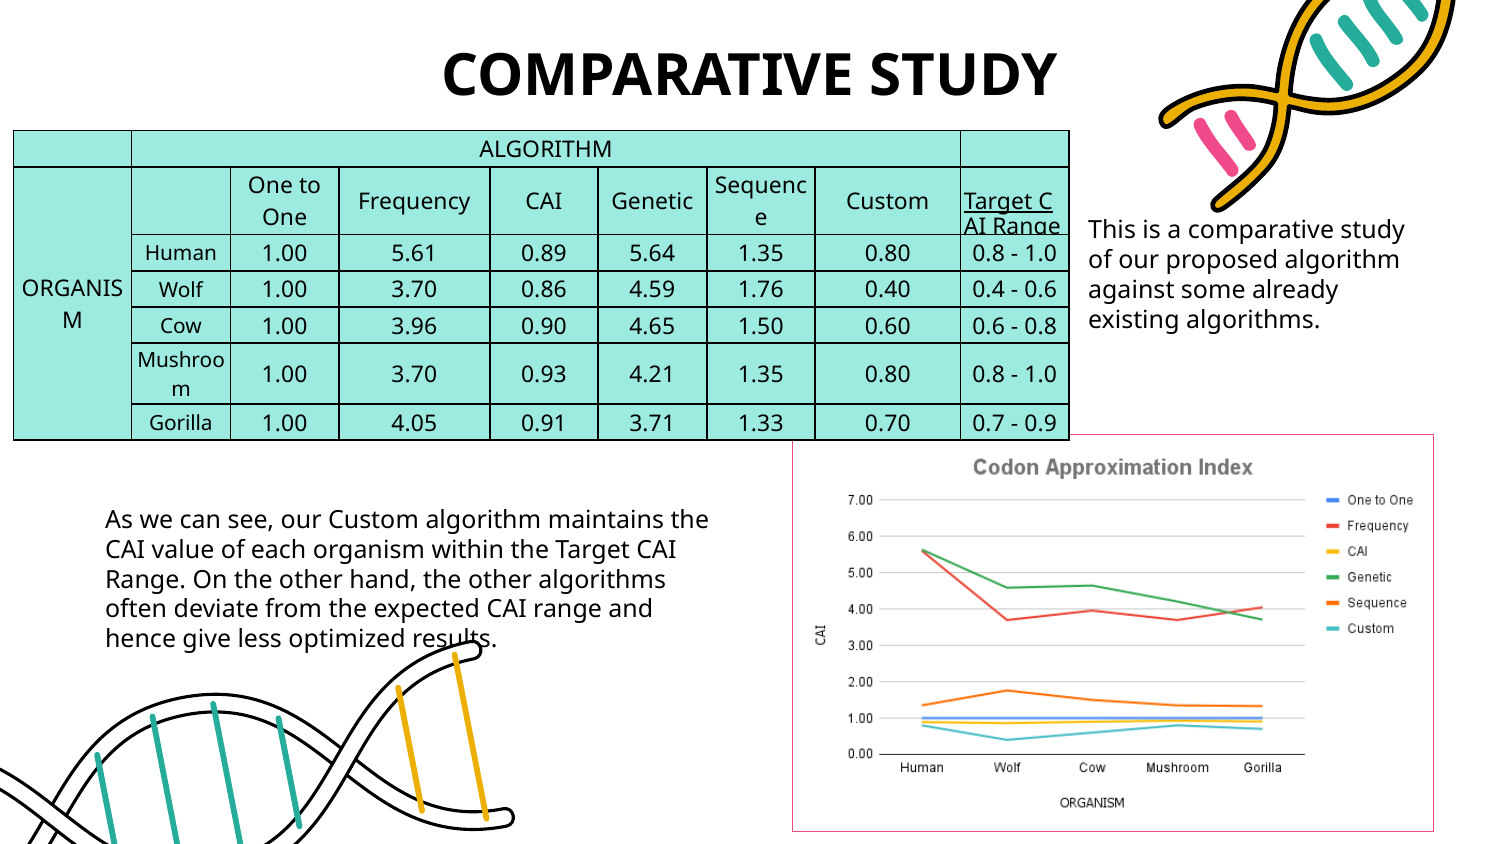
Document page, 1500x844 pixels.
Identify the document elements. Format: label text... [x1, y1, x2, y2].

table_cell 5.64 [599, 235, 706, 270]
table_cell Human [132, 235, 230, 270]
table_cell 0.89 [491, 235, 597, 270]
table_cell 0.80 [816, 344, 960, 403]
table_header [961, 131, 1068, 166]
table_cell Target CAI Range [961, 168, 1068, 234]
table_cell 0.7 - 0.9 [961, 405, 1068, 433]
table_cell CAI [491, 168, 597, 234]
table_cell 0.4 - 0.6 [961, 272, 1058, 306]
table_cell Wolf [132, 272, 230, 306]
table_cell 4.21 [599, 344, 706, 403]
table_cell 1.35 [708, 235, 814, 270]
table_cell 0.8 - 1.0 [961, 235, 1058, 270]
table_cell Gorilla [132, 405, 230, 439]
table_cell 3.70 [340, 344, 489, 403]
table_cell 0.70 [816, 405, 960, 433]
table_cell 1.35 [708, 344, 814, 403]
picture [792, 434, 1434, 832]
text_box As we can see, our Custom algorithm maintains the CAI value of each organism within the Target CAI Range. On the other hand, the other algorithms often deviate from the expected CAI range and hence give less optimized results. [74, 493, 750, 663]
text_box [1143, 0, 1500, 188]
table_cell 4.05 [340, 405, 489, 439]
table_cell Sequence [708, 168, 814, 234]
title COMPARATIVE STUDY [75, 22, 1138, 78]
table_cell 0.6 - 0.8 [961, 308, 1068, 342]
table_cell Frequency [340, 168, 489, 234]
table_cell 0.93 [491, 344, 597, 403]
table_cell 1.33 [708, 405, 814, 439]
table_cell 4.65 [599, 308, 706, 342]
table_cell 0.86 [491, 272, 597, 306]
table_cell 3.71 [599, 405, 706, 439]
table_cell 1.00 [231, 344, 338, 403]
table_cell [132, 168, 230, 234]
table_cell 0.60 [816, 308, 960, 342]
table_cell Cow [132, 308, 230, 342]
table_cell 0.90 [491, 308, 597, 342]
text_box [0, 695, 506, 844]
table_cell 0.91 [491, 405, 597, 439]
table_cell 1.00 [231, 235, 338, 270]
table_cell 0.40 [816, 272, 960, 306]
table_cell 1.00 [231, 308, 338, 342]
table_cell 3.96 [340, 308, 489, 342]
table_cell 1.50 [708, 308, 814, 342]
table_cell 0.8 - 1.0 [961, 344, 1068, 403]
table_cell 5.61 [340, 235, 489, 270]
text_box This is a comparative study of our proposed algorithm against some already existing algorithms. [1058, 228, 1454, 318]
table_cell 1.76 [708, 272, 814, 306]
table_cell 3.70 [340, 272, 489, 306]
table_cell Genetic [599, 168, 706, 234]
table_cell Mushroom [132, 344, 230, 403]
table_cell 4.59 [599, 272, 706, 306]
table_cell 1.00 [231, 272, 338, 306]
table_cell 0.80 [816, 235, 960, 270]
table_cell 1.00 [231, 405, 338, 439]
table_header ALGORITHM [132, 131, 960, 166]
table_cell ORGANISM [14, 168, 131, 439]
table_cell One to One [231, 168, 338, 234]
table_header [14, 131, 131, 166]
table_cell Custom [816, 168, 960, 234]
